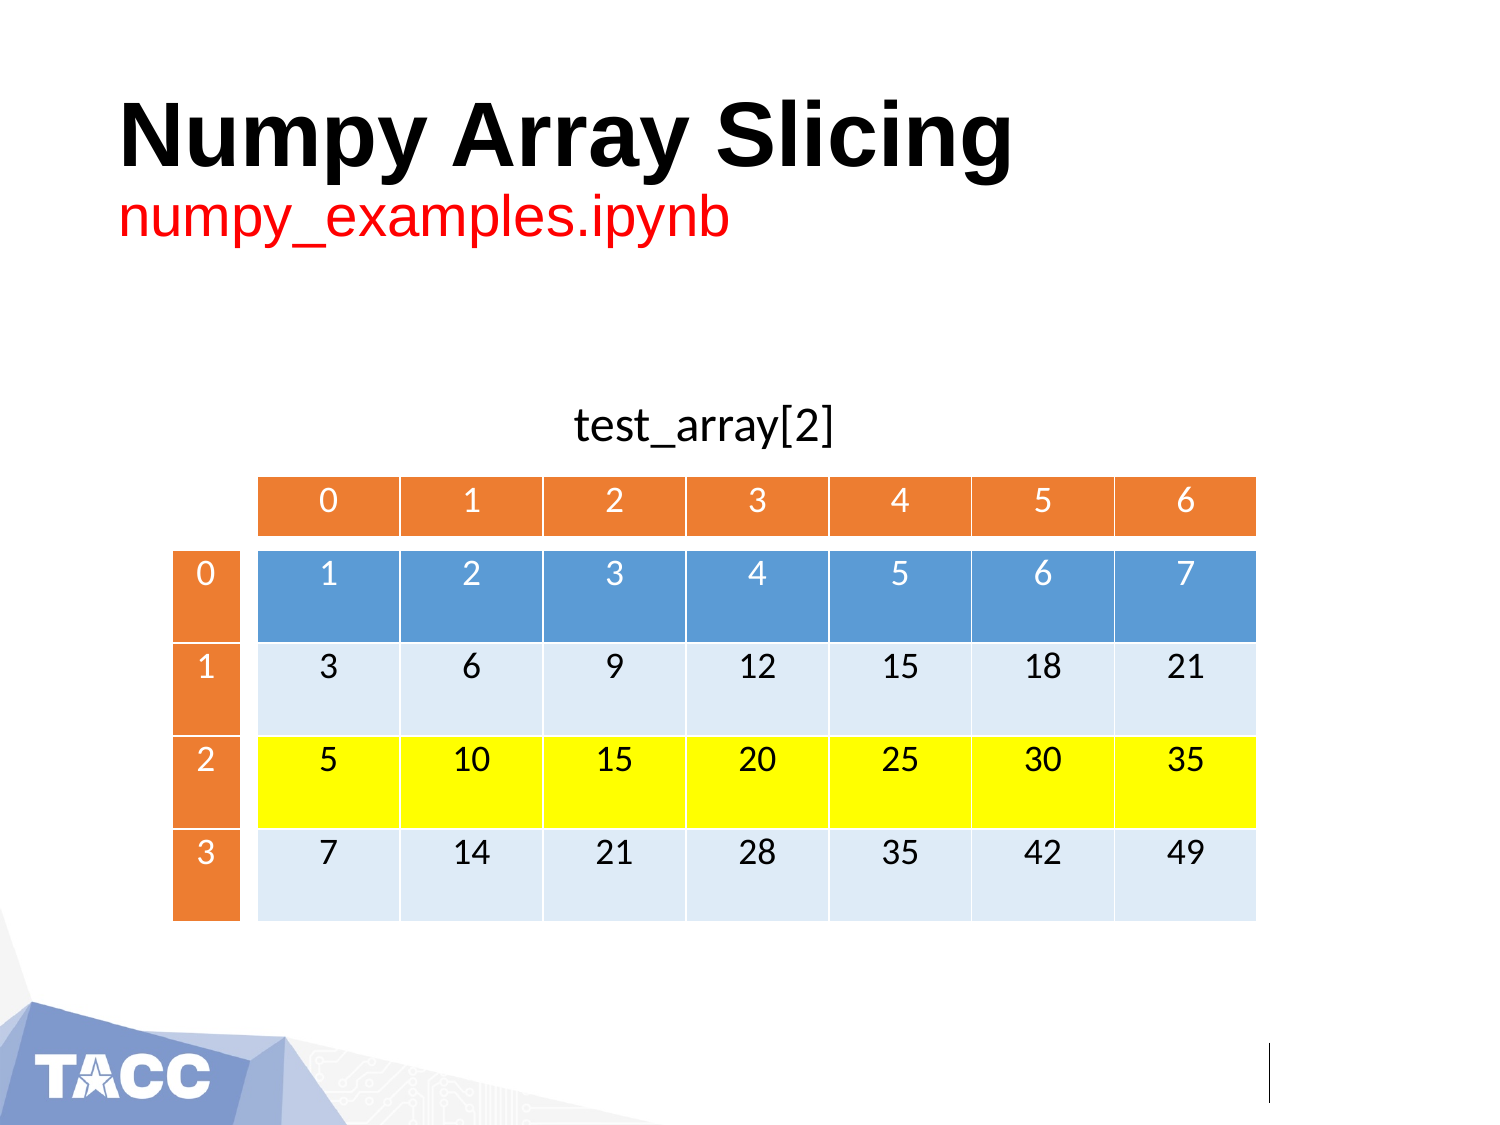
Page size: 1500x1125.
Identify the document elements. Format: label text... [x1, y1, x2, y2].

table_cell 21 [544, 830, 685, 921]
table_cell 15 [830, 644, 971, 735]
table_header 0 [258, 477, 399, 536]
table_cell 18 [972, 644, 1114, 735]
table_cell 25 [830, 737, 971, 828]
table_header 5 [830, 551, 971, 642]
table_cell 3 [173, 830, 240, 921]
table_header 7 [1115, 551, 1256, 642]
table_cell 35 [830, 830, 971, 921]
title Numpy Array Slicing numpy_examples.ipynb [103, 59, 1397, 278]
table_cell 20 [687, 737, 828, 828]
table_header 3 [687, 477, 828, 536]
table_cell 12 [687, 644, 828, 735]
table_cell 30 [972, 737, 1114, 828]
table_cell 14 [401, 830, 542, 921]
table_cell 28 [687, 830, 828, 921]
table_cell 5 [258, 737, 399, 828]
table_cell 35 [1115, 737, 1256, 828]
table_header 6 [972, 551, 1114, 642]
table_header 4 [830, 477, 971, 536]
table_header 2 [401, 551, 542, 642]
picture [0, 0, 1500, 1125]
table_cell 1 [173, 644, 240, 735]
table_header 3 [544, 551, 685, 642]
table_header 1 [401, 477, 542, 536]
table_cell 3 [258, 644, 399, 735]
table_cell 6 [401, 644, 542, 735]
table_header 2 [544, 477, 685, 536]
table_cell 42 [972, 830, 1114, 921]
table_header 5 [972, 477, 1114, 536]
table_header 1 [258, 551, 399, 642]
table_cell 9 [544, 644, 685, 735]
table_cell 2 [173, 737, 240, 828]
table_cell 15 [544, 737, 685, 828]
table_header 6 [1115, 477, 1256, 536]
table_cell 21 [1115, 644, 1256, 735]
table_header 0 [173, 551, 240, 642]
table_cell 10 [401, 737, 542, 828]
text_box test_array[2] [325, 384, 1083, 459]
table_header 4 [687, 551, 828, 642]
table_cell 49 [1115, 830, 1256, 921]
table_cell 7 [258, 830, 399, 921]
